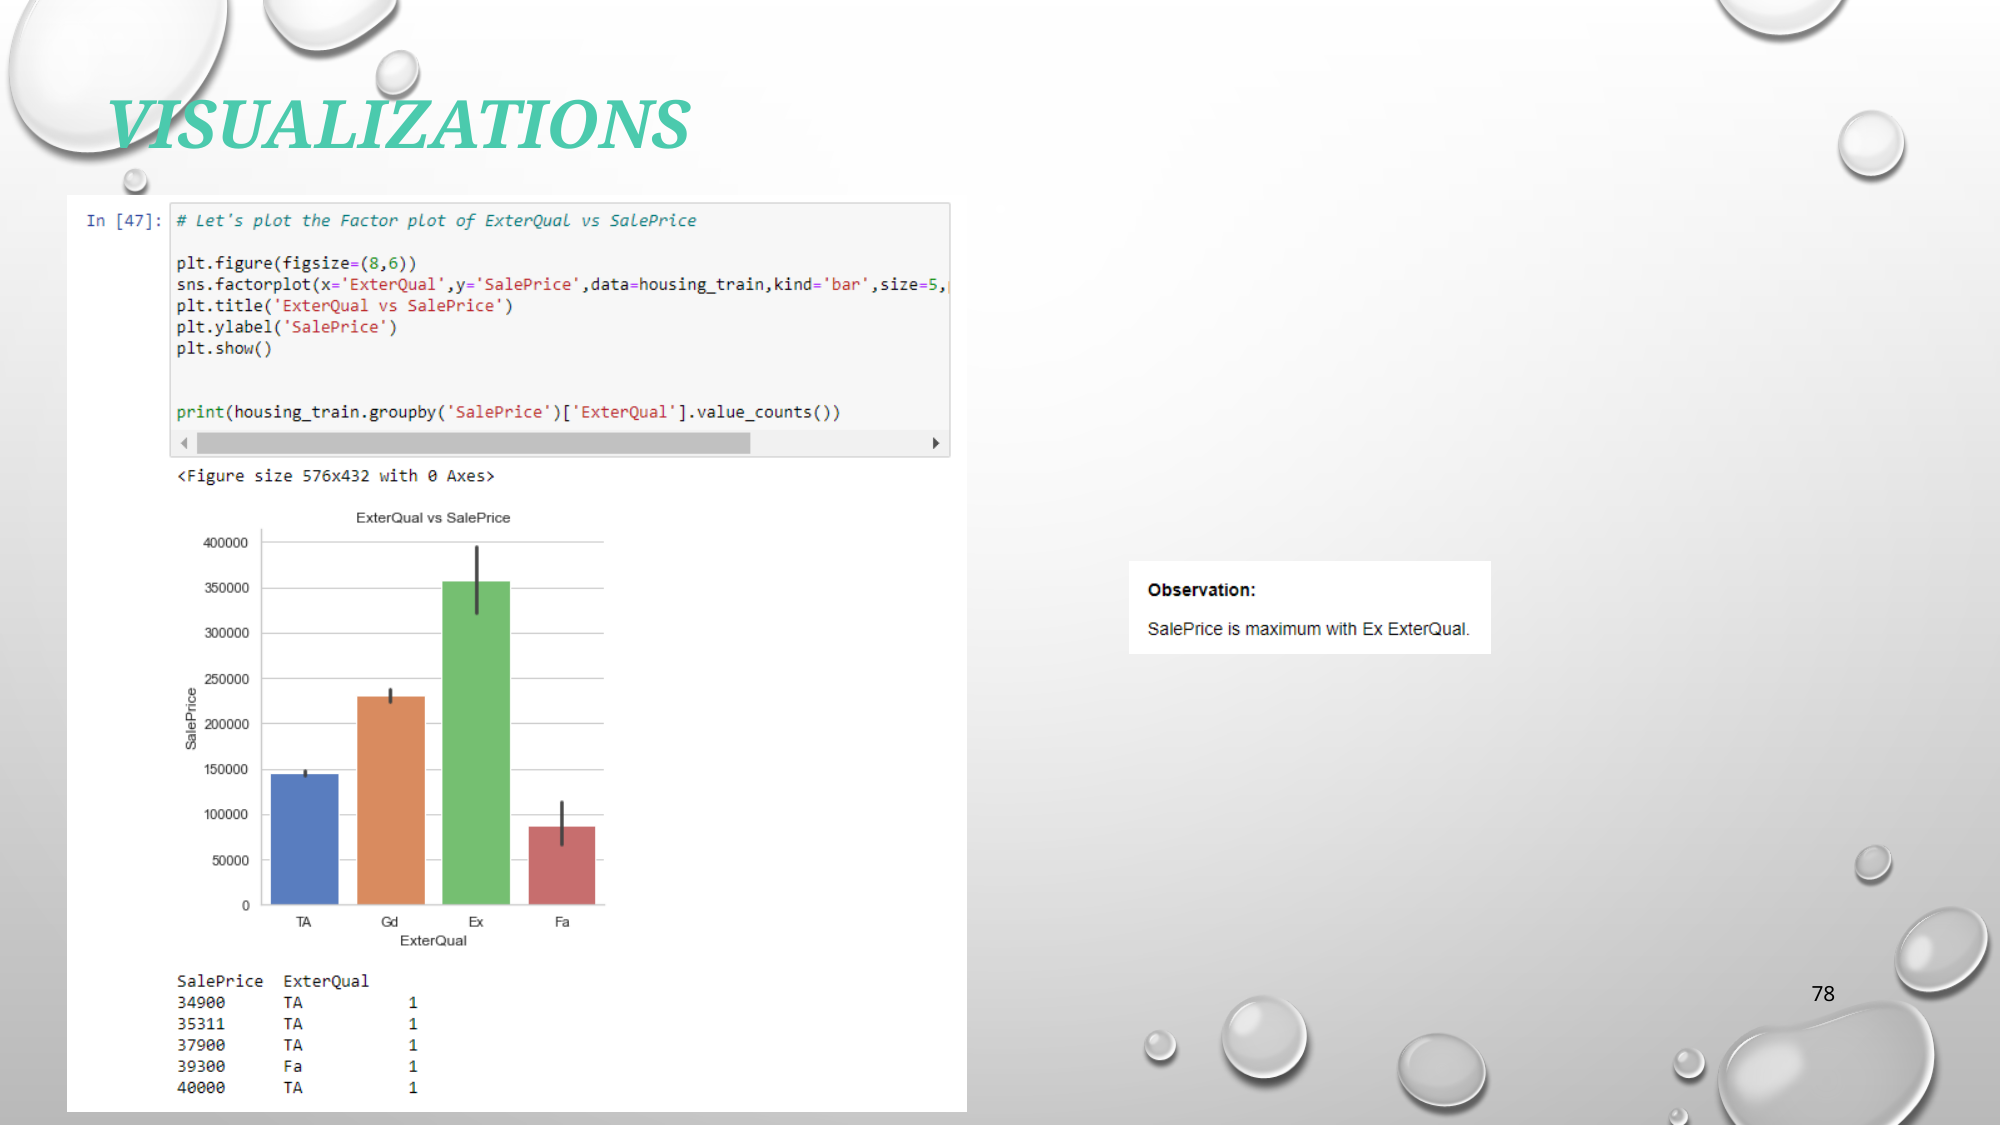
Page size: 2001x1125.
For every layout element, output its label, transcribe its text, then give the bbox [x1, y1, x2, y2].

text_box VISUALIZATIONS [89, 74, 1673, 170]
slide_number 78 [1724, 965, 1851, 1025]
picture [0, 0, 2000, 1125]
